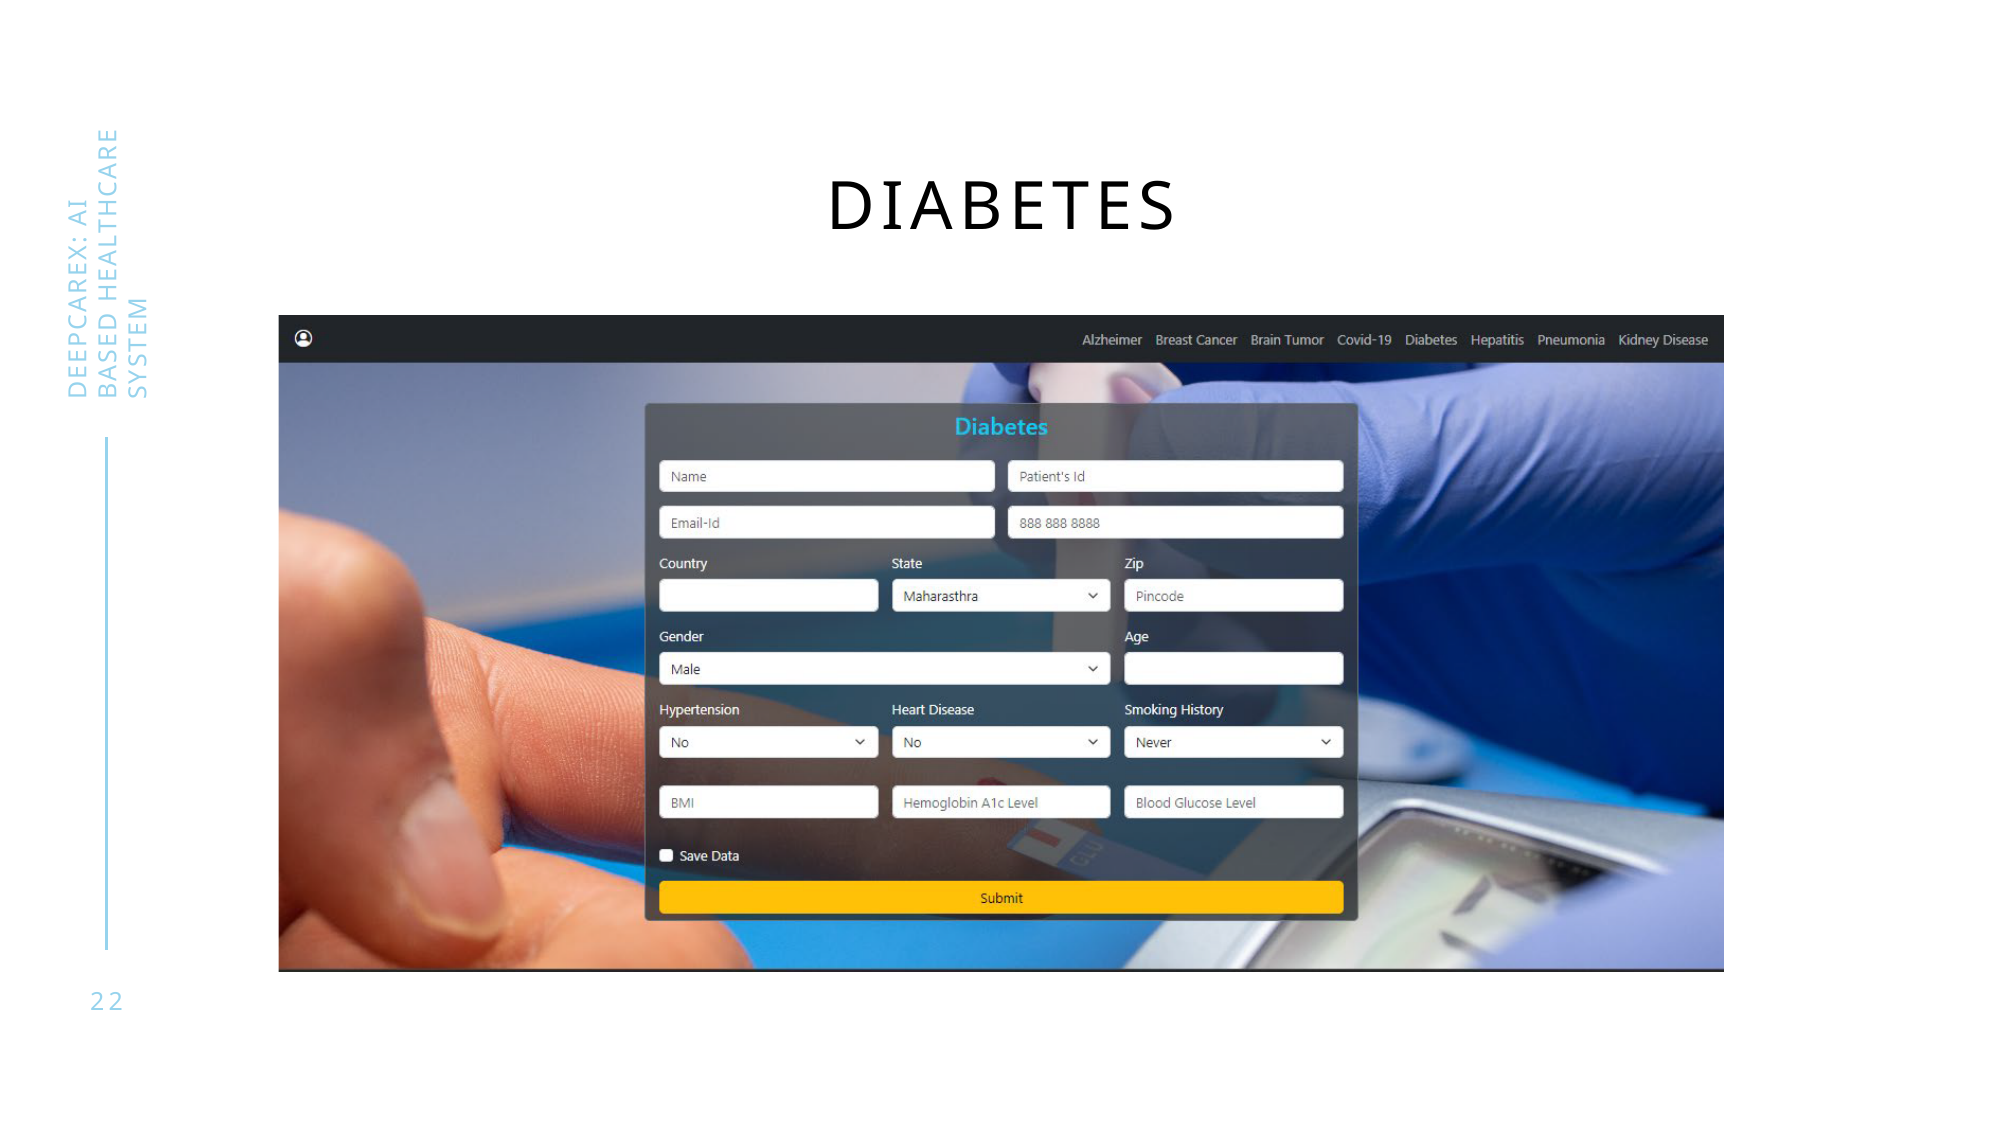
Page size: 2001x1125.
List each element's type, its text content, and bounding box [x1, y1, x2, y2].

footer DeepCareX: AI based Healthcare System [90, 107, 122, 400]
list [278, 315, 1724, 972]
slide_number 22 [68, 987, 144, 1018]
title DIABETES [195, 99, 1808, 250]
